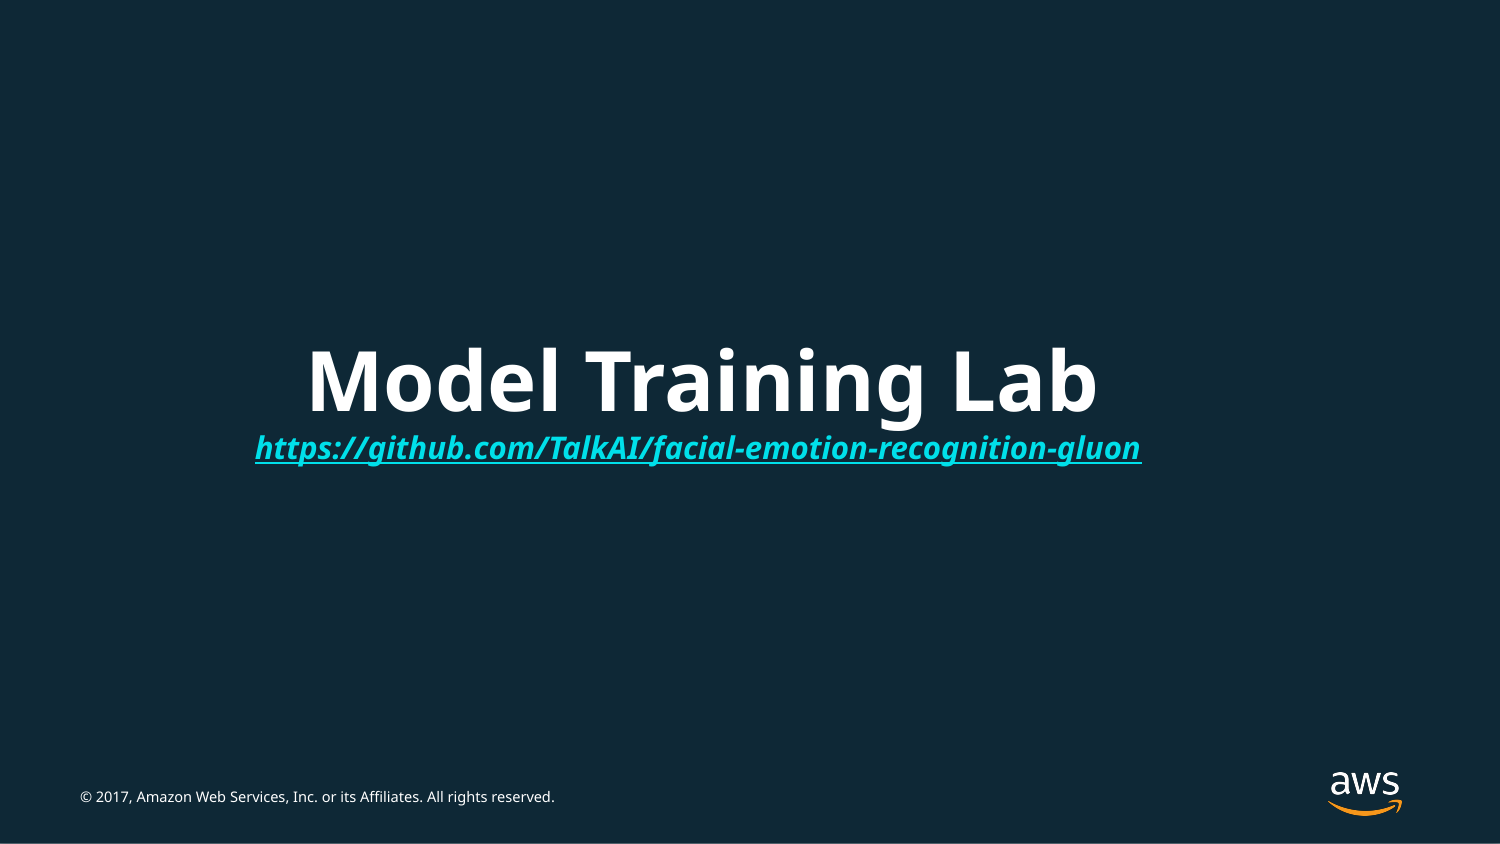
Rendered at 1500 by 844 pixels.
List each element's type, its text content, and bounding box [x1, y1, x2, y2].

title Model Training Lab https://github.com/TalkAI/facial-emotion-recognition-gluon [65, 323, 1340, 476]
picture [1328, 772, 1402, 816]
